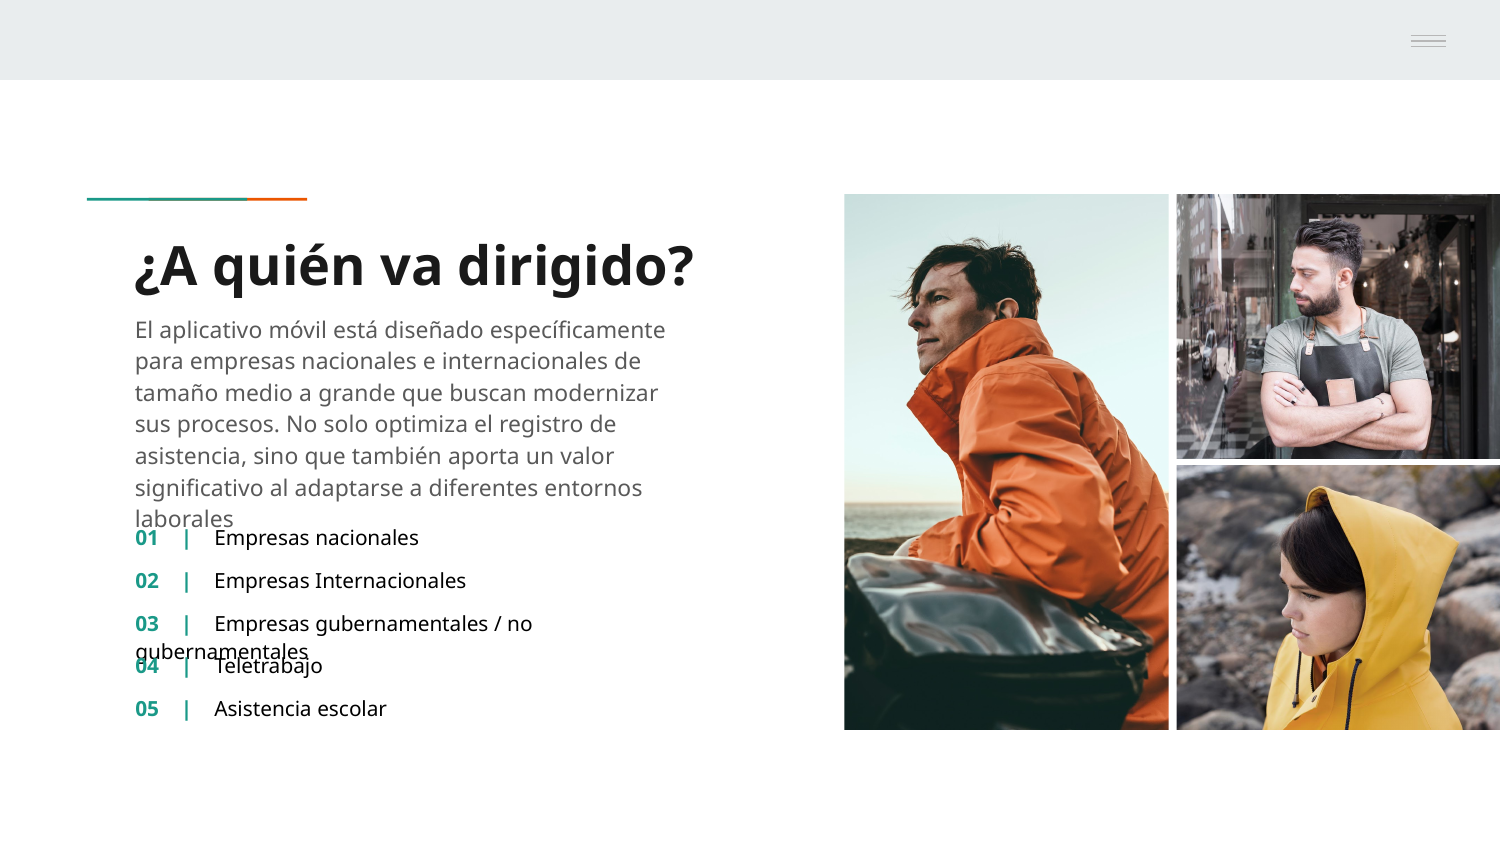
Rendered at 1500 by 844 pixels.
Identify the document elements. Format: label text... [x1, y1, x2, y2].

list El aplicativo móvil está diseñado específicamente para empresas nacionales e internacionales de tamaño medio a grande que buscan modernizar sus procesos. No solo optimiza el registro de asistencia, sino que también aporta un valor significativo al adaptarse a diferentes entornos laborales [119, 296, 717, 437]
text_box 03 | Empresas gubernamentales / no gubernamentales [120, 591, 717, 634]
title ¿A quién va dirigido? [119, 216, 791, 310]
picture [843, 194, 1169, 730]
text_box 05 | Asistencia escolar [120, 677, 717, 721]
picture [1176, 194, 1500, 459]
text_box 01 | Empresas nacionales [120, 505, 717, 548]
text_box 04 | Teletrabajo [120, 634, 717, 677]
picture [1176, 464, 1500, 730]
text_box 02 | Empresas Internacionales [120, 548, 717, 591]
